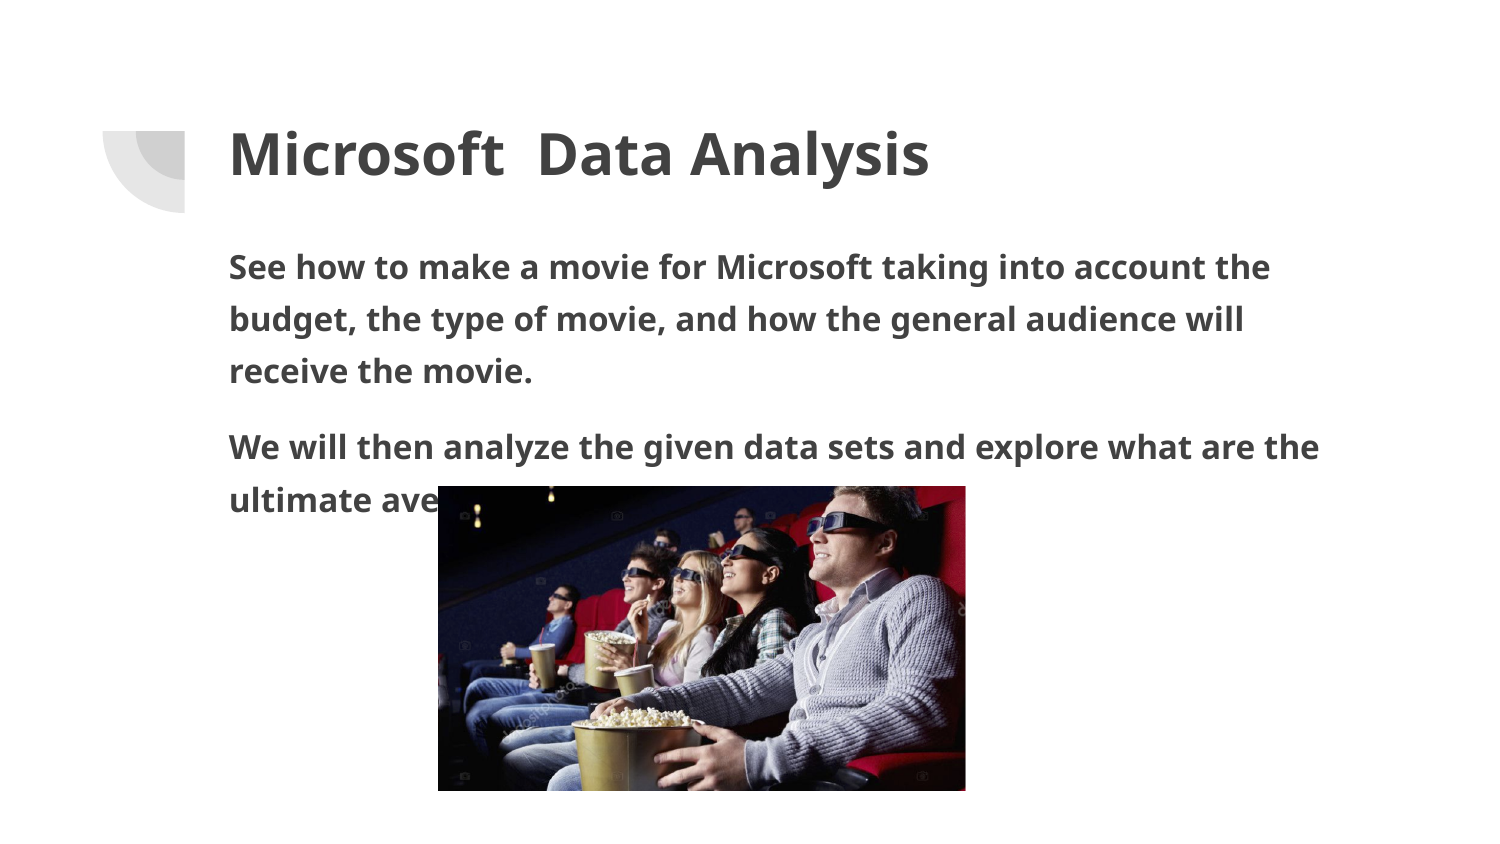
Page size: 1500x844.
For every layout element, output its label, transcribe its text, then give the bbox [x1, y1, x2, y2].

picture [438, 486, 966, 792]
list See how to make a movie for Microsoft taking into account the budget, the type of movie, and how the general audience will receive the movie. We will then analyze the given data sets and explore what are the ultimate avenues to take. [213, 221, 1368, 639]
title Microsoft Data Analysis [213, 98, 1368, 221]
